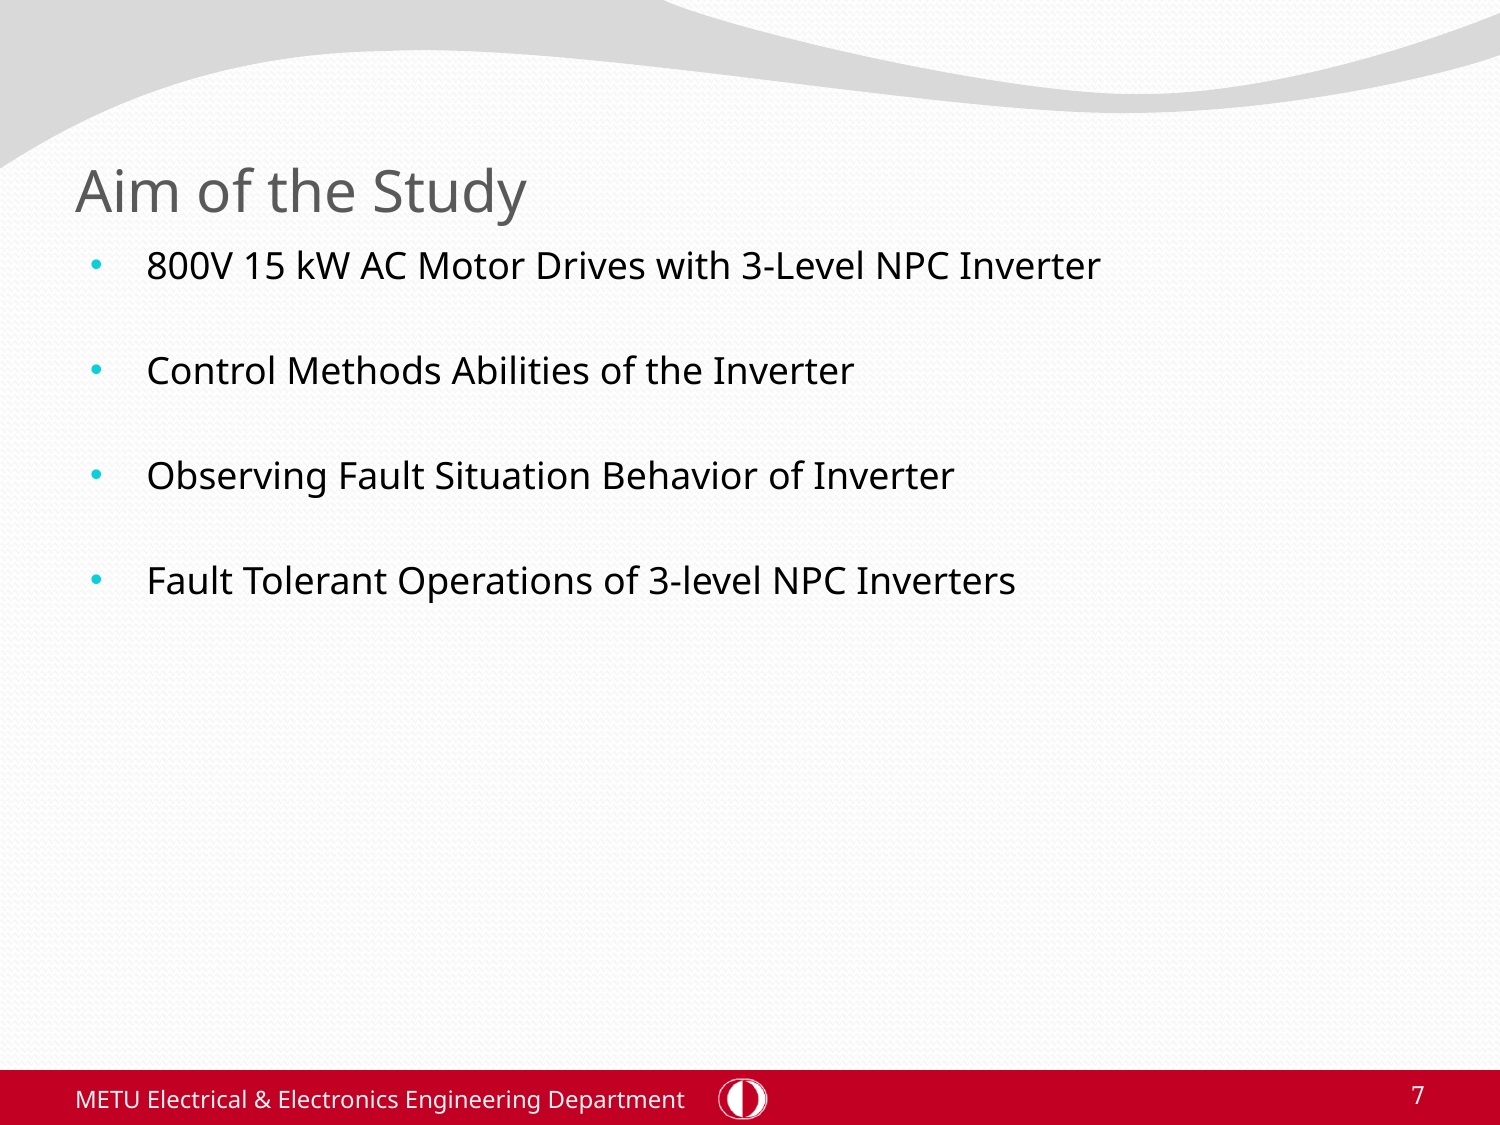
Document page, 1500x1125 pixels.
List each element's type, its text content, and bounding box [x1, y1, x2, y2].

slide_number 7 [1330, 1070, 1425, 1114]
picture [713, 1078, 781, 1122]
list 800V 15 kW AC Motor Drives with 3-Level NPC Inverter Control Methods Abilities of the Inverter Observing Fault Situation Behavior of Inverter Fault Tolerant Operations of 3-level NPC Inverters [75, 234, 1425, 1053]
title Aim of the Study [75, 55, 1425, 224]
slide_number METU Electrical & Electronics Engineering Department [75, 1070, 732, 1114]
